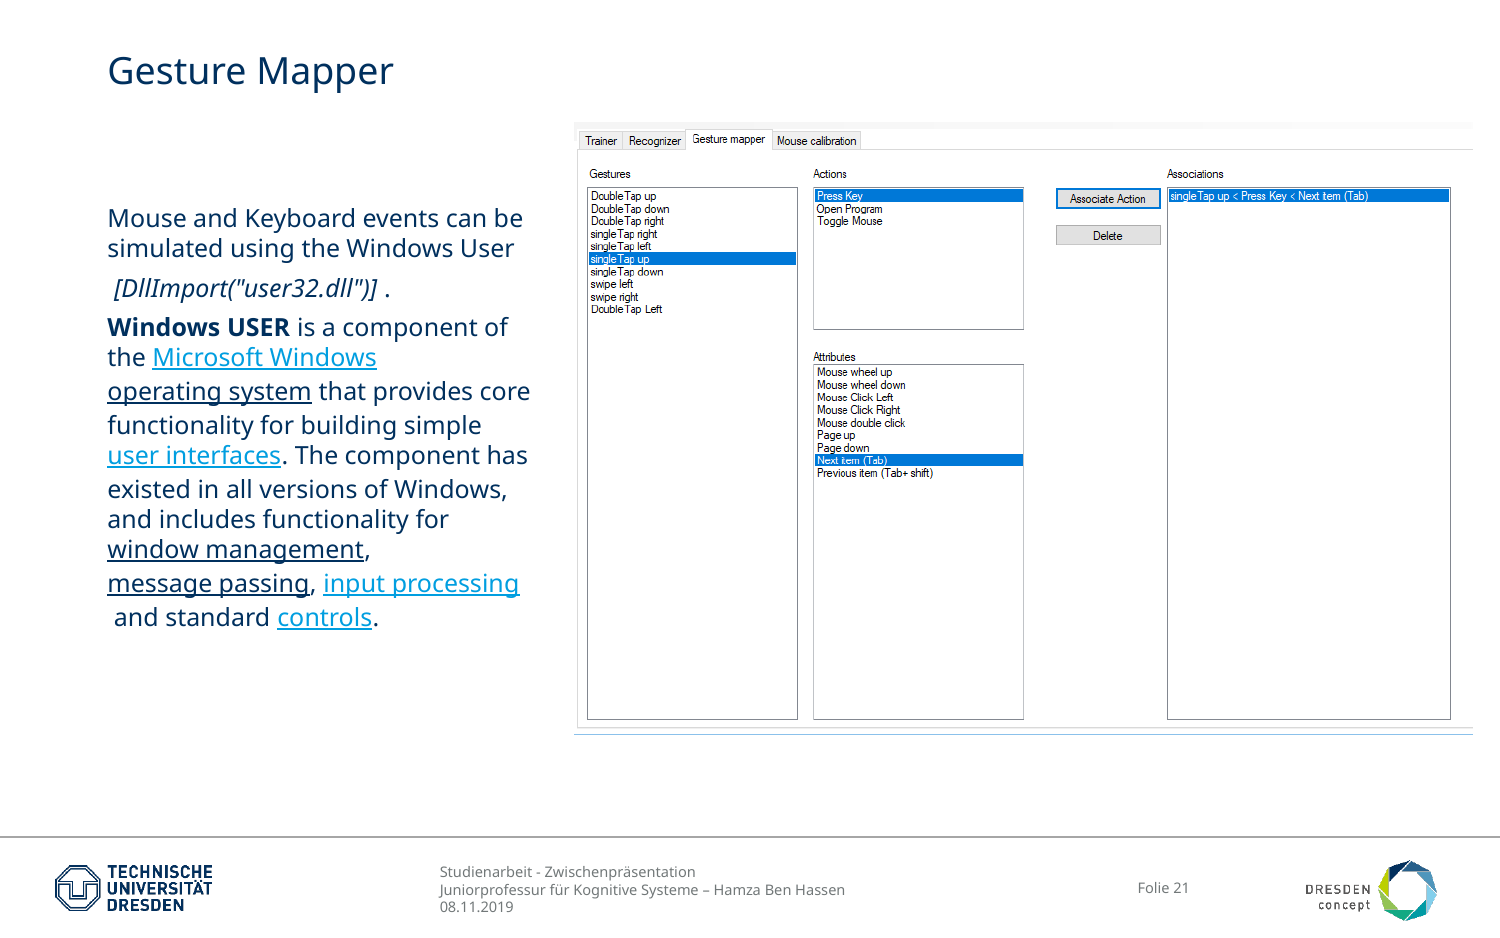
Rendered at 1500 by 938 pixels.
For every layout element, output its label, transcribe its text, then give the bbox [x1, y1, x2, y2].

title Gesture Mapper [107, 47, 1410, 141]
picture [55, 865, 212, 911]
list Mouse and Keyboard events can be simulated using the Windows User [DllImport("user32.dll")] . Windows USER is a component of the Microsoft Windows operating system that provides core functionality for building simple user interfaces. The component has existed in all versions of Windows, and includes functionality for window management, message passing, input processing and standard controls. [107, 202, 553, 596]
picture [574, 122, 1473, 735]
picture [1306, 860, 1437, 921]
